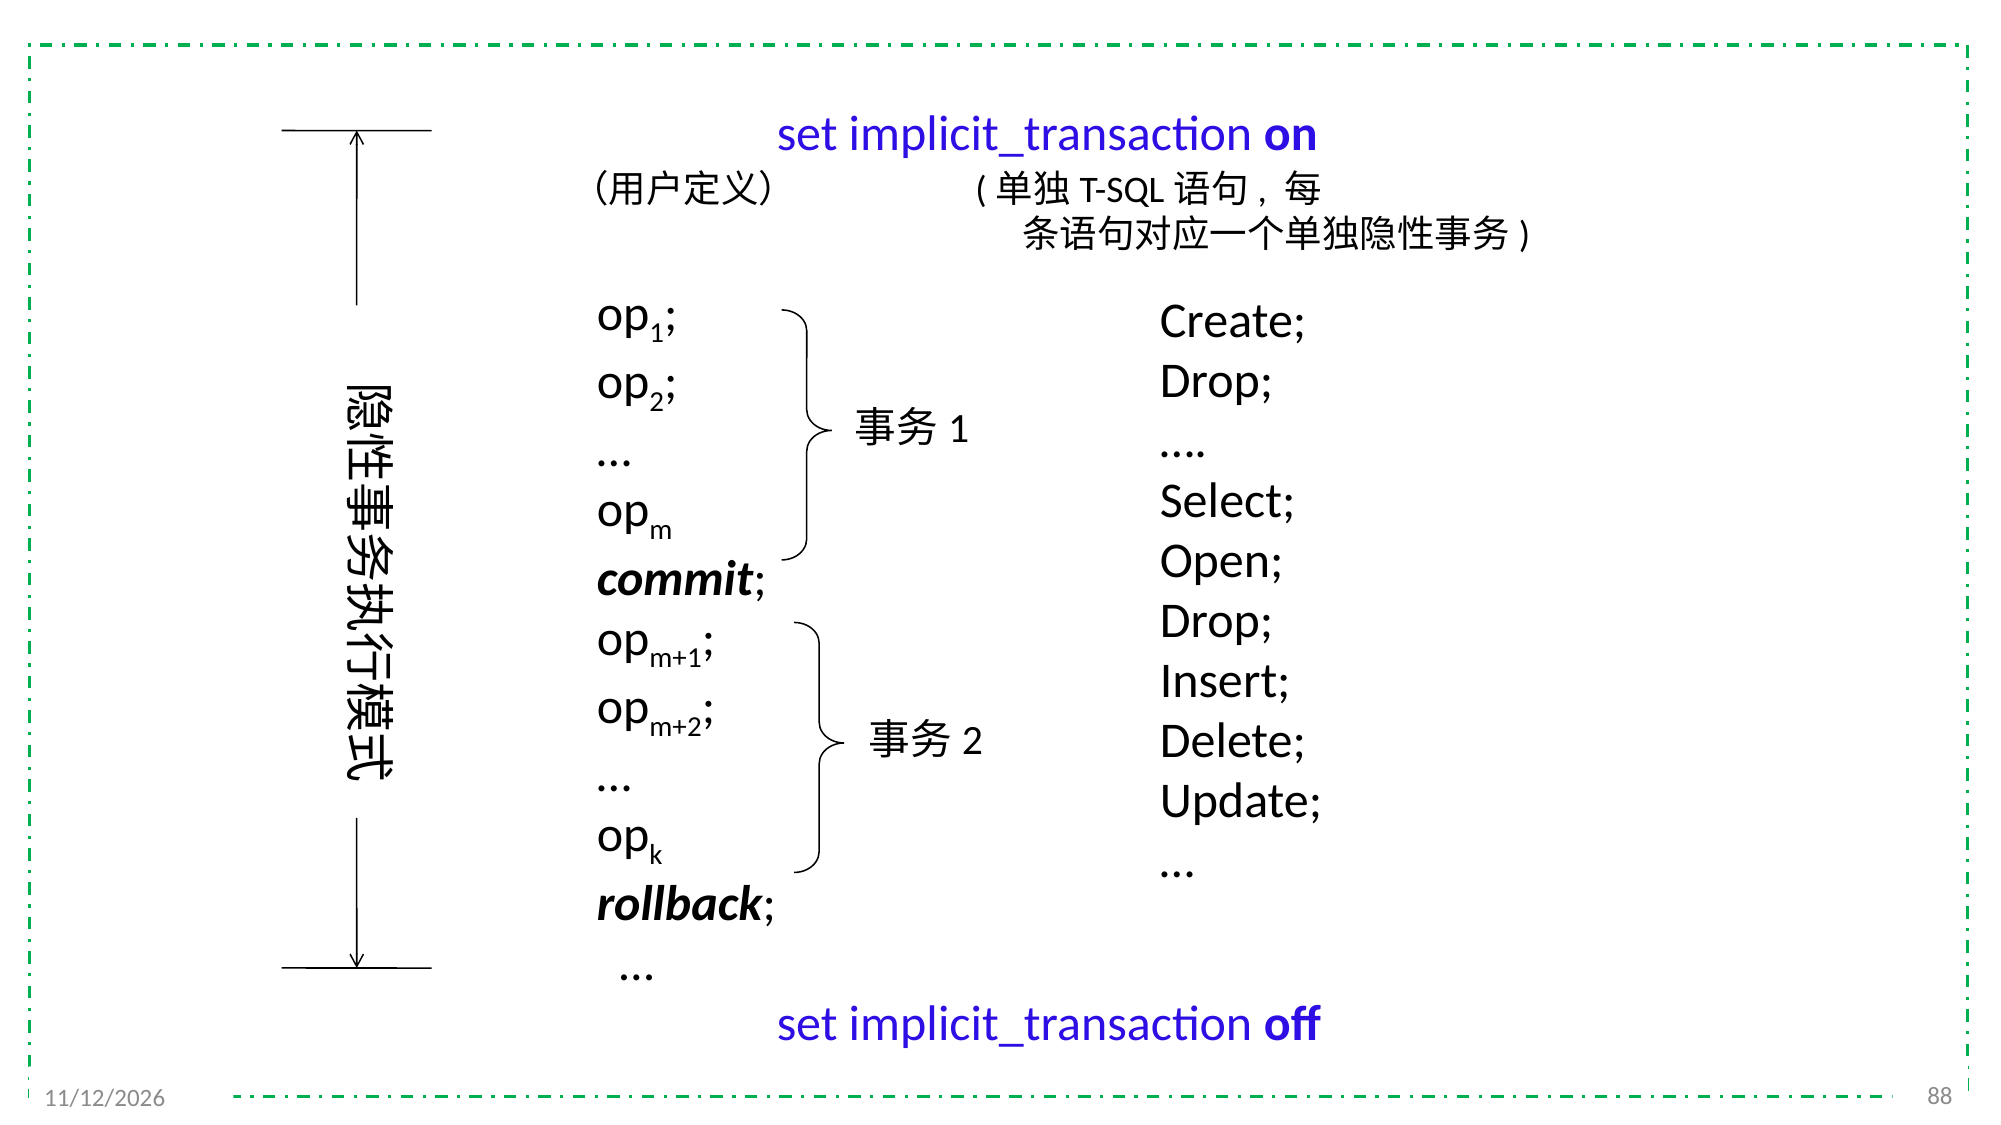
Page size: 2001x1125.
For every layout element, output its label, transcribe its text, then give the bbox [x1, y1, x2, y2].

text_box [281, 130, 432, 968]
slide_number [29, 1066, 234, 1125]
text_box （用户定义） (单独T-SQL语句, 每 条语句对应一个单独隐性事务) [556, 157, 1595, 262]
text_box [794, 622, 845, 873]
text_box set implicit_transaction on op1; op2; … opm commit; opm+1; opm+2; … opk rollback; … set implicit_transaction off [548, 92, 1336, 1118]
text_box 事务1 [839, 393, 985, 458]
text_box [1116, 221, 1382, 297]
text_box 事务2 [853, 705, 998, 771]
slide_number 88 [1892, 1065, 1968, 1125]
text_box [781, 309, 832, 560]
text_box Create; Drop; …. Select; Open; Drop; Insert; Delete; Update; … [1145, 280, 1338, 956]
